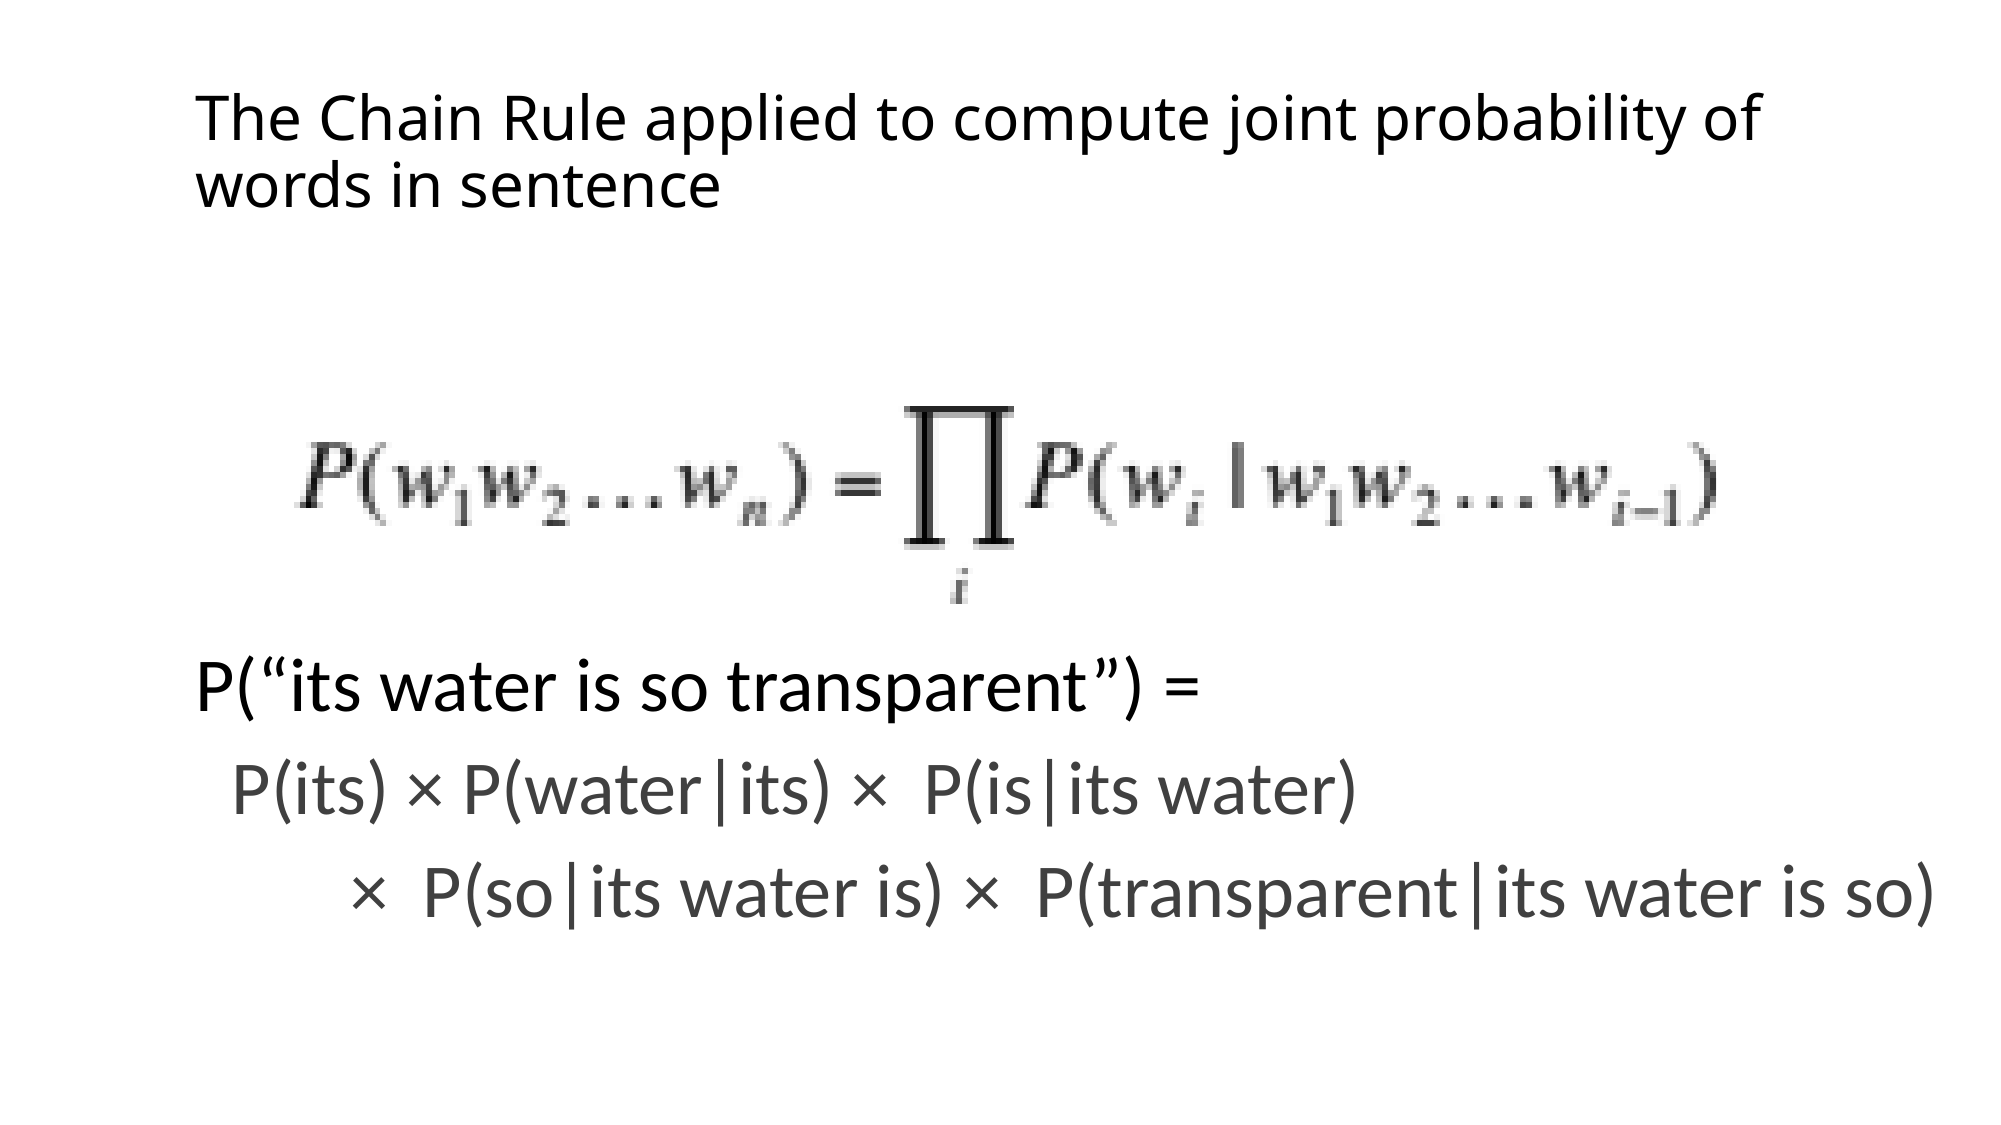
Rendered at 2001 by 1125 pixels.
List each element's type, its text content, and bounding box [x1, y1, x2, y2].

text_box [283, 395, 1717, 611]
list P(“its water is so transparent”) = P(its) × P(water|its) × P(is|its water) × P(so|its water is) × P(transparent|its water is so) [180, 262, 1967, 1013]
title The Chain Rule applied to compute joint probability of words in sentence [180, 79, 1830, 228]
